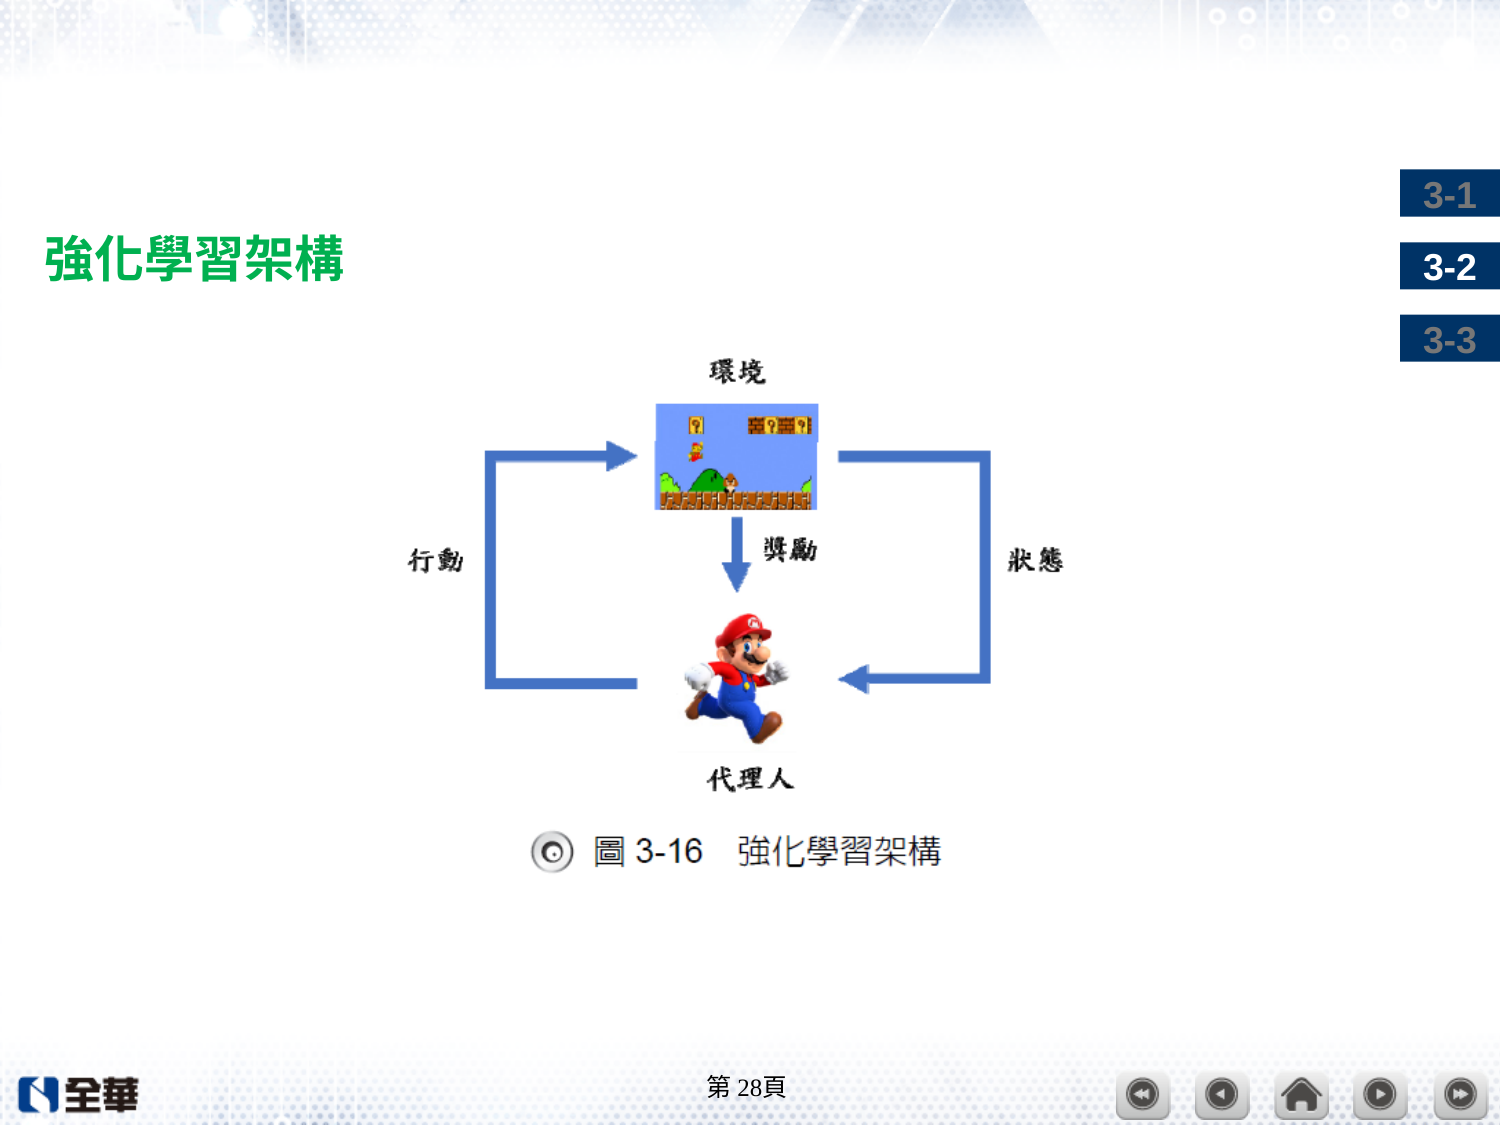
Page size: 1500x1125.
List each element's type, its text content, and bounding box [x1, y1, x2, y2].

list 強化學習架構 [29, 219, 1386, 1048]
picture [0, 0, 1500, 1125]
